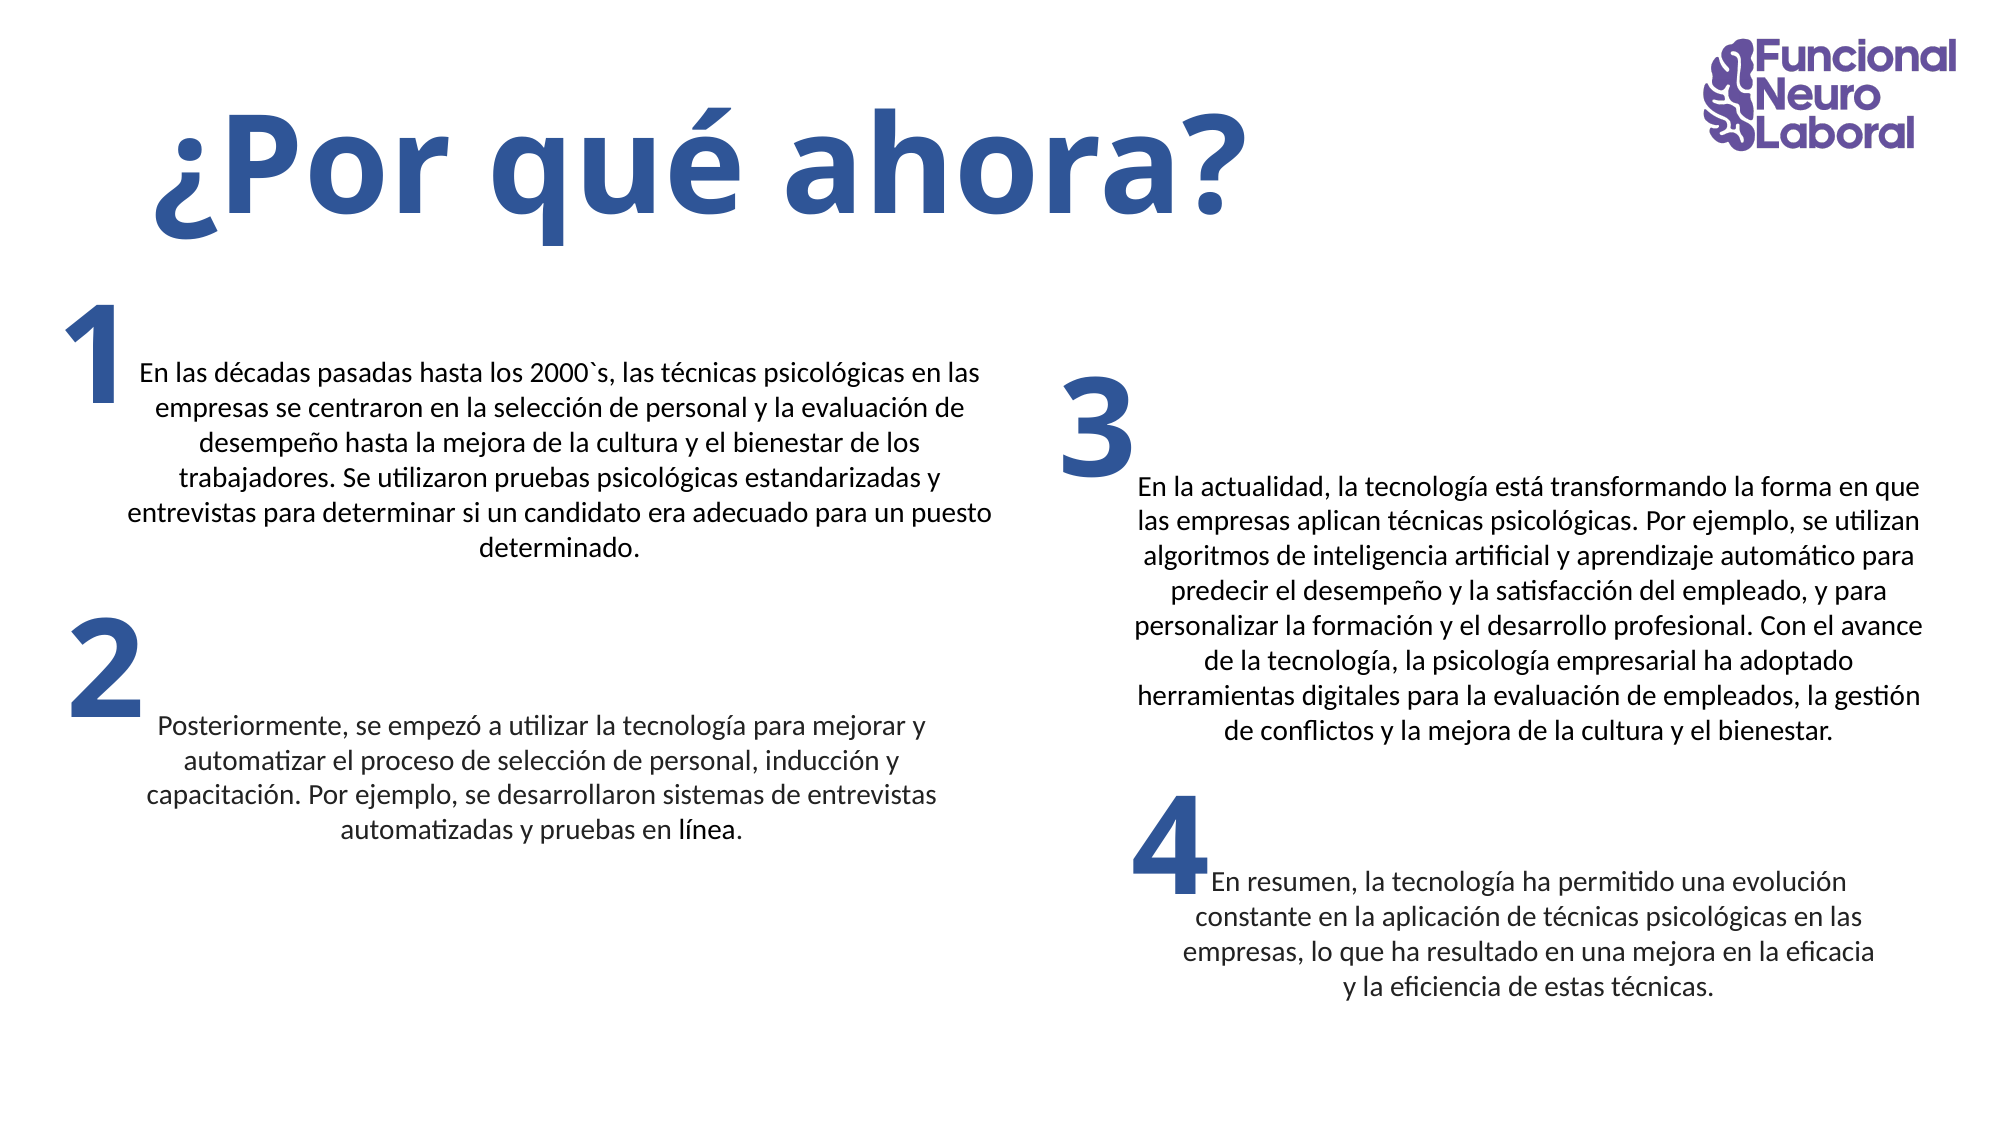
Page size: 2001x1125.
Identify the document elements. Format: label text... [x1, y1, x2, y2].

text_box En la actualidad, la tecnología está transformando la forma en que las empresas aplican técnicas psicológicas. Por ejemplo, se utilizan algoritmos de inteligencia artificial y aprendizaje automático para predecir el desempeño y la satisfacción del empleado, y para personalizar la formación y el desarrollo profesional. Con el avance de la tecnología, la psicología empresarial ha adoptado herramientas digitales para la evaluación de empleados, la gestión de conflictos y la mejora de la cultura y el bienestar. [1119, 459, 1939, 754]
text_box 4 [1117, 768, 1191, 932]
text_box Posteriormente, se empezó a utilizar la tecnología para mejorar y automatizar el proceso de selección de personal, inducción y capacitación. Por ejemplo, se desarrollaron sistemas de entrevistas automatizadas y pruebas en línea. [105, 698, 978, 853]
picture [1667, 0, 1993, 158]
text_box En las décadas pasadas hasta los 2000`s, las técnicas psicológicas en las empresas se centraron en la selección de personal y la evaluación de desempeño hasta la mejora de la cultura y el bienestar de los trabajadores. Se utilizaron pruebas psicológicas estandarizadas y entrevistas para determinar si un candidato era adecuado para un puesto determinado. [105, 345, 1015, 571]
text_box En resumen, la tecnología ha permitido una evolución constante en la aplicación de técnicas psicológicas en las empresas, lo que ha resultado en una mejora en la eficacia y la eficiencia de estas técnicas. [1158, 854, 1900, 1010]
text_box 3 [1044, 350, 1153, 514]
text_box 2 [51, 591, 160, 755]
title ¿Por qué ahora? [137, 59, 1863, 278]
text_box 1 [42, 277, 152, 441]
